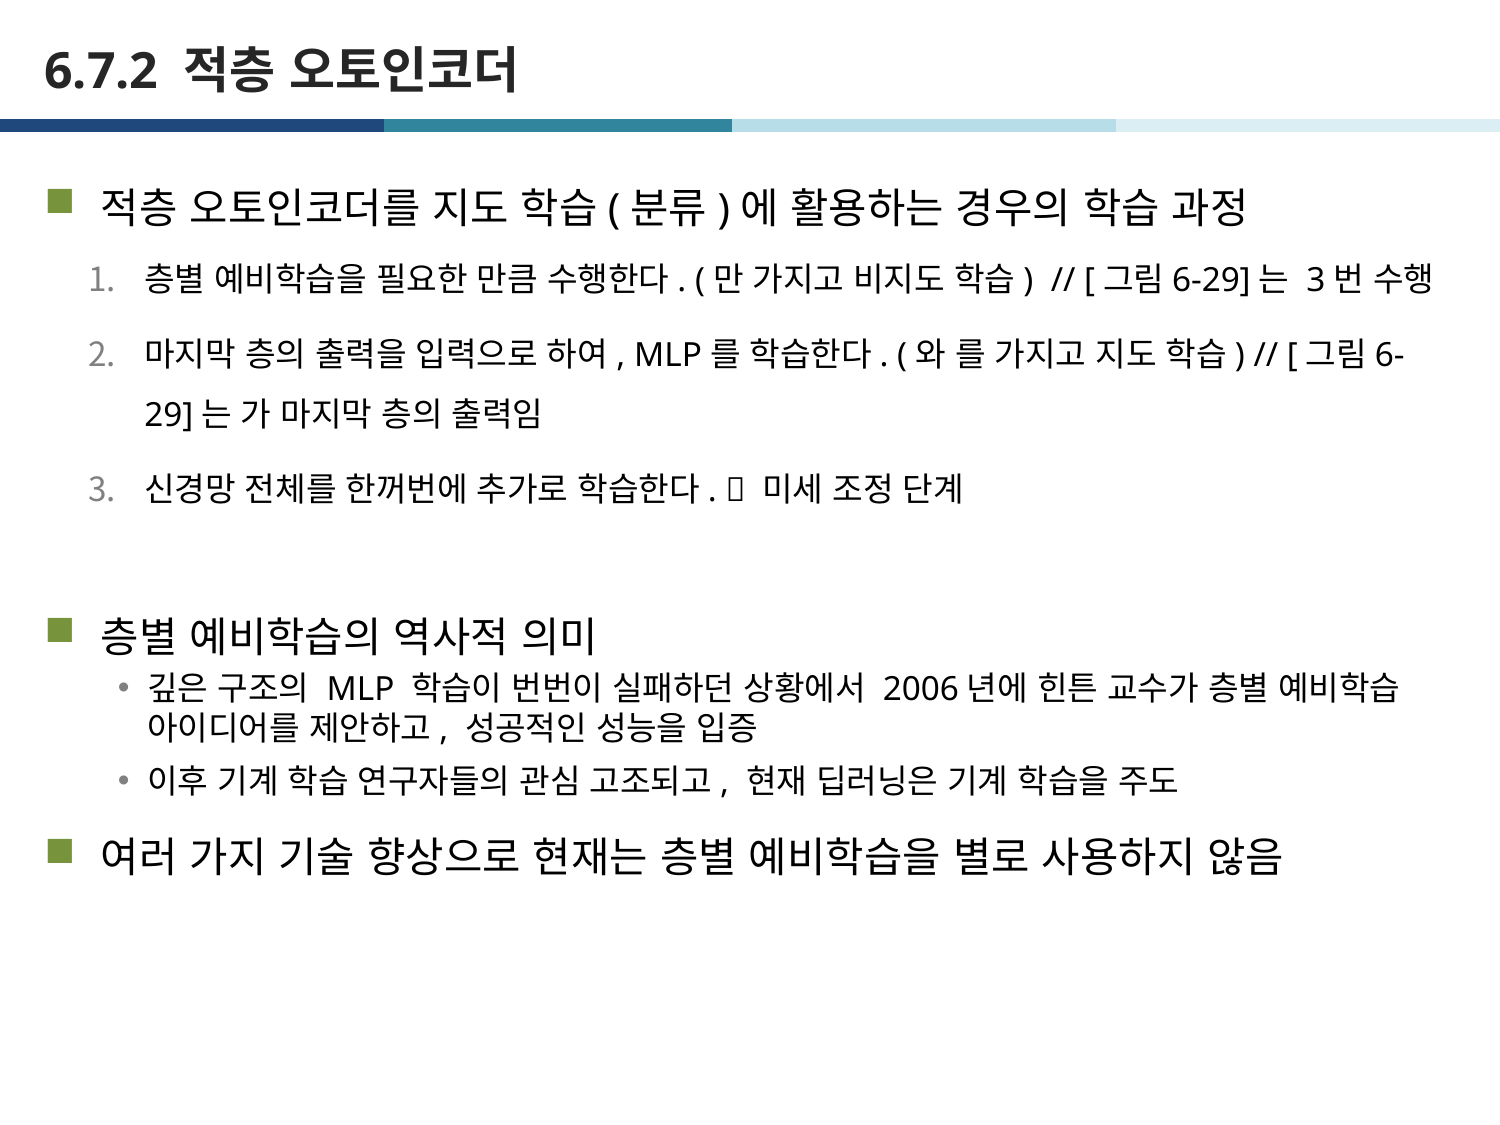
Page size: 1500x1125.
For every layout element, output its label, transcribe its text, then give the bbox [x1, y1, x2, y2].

title 6.7.2 적층 오토인코더 [29, 23, 1270, 114]
